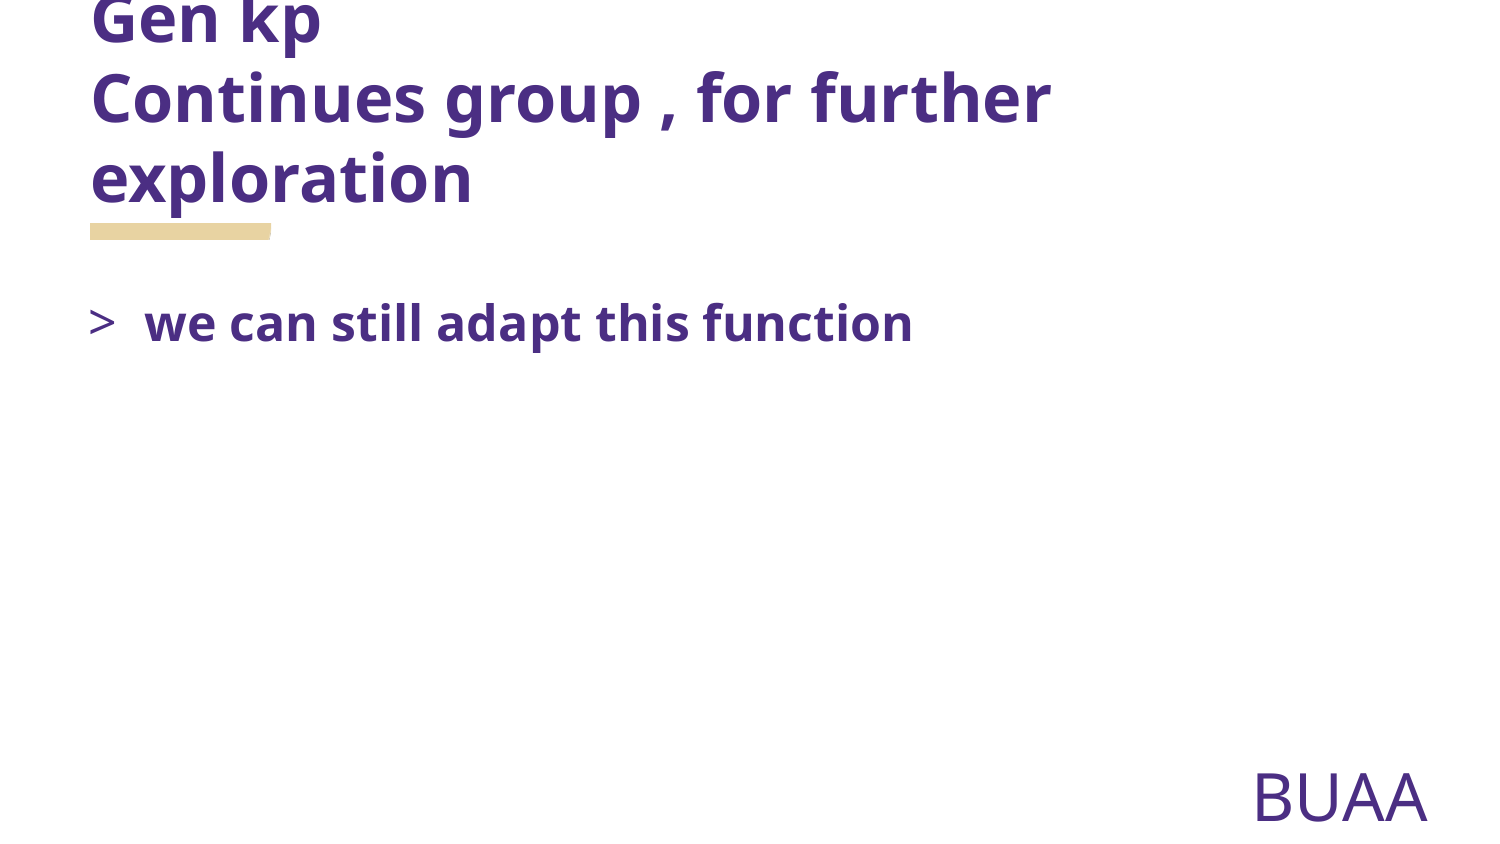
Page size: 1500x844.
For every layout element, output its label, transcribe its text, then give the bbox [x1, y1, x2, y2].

list we can still adapt this function [73, 283, 1064, 369]
title Gen kp Continues group , for further exploration [75, 60, 1419, 224]
